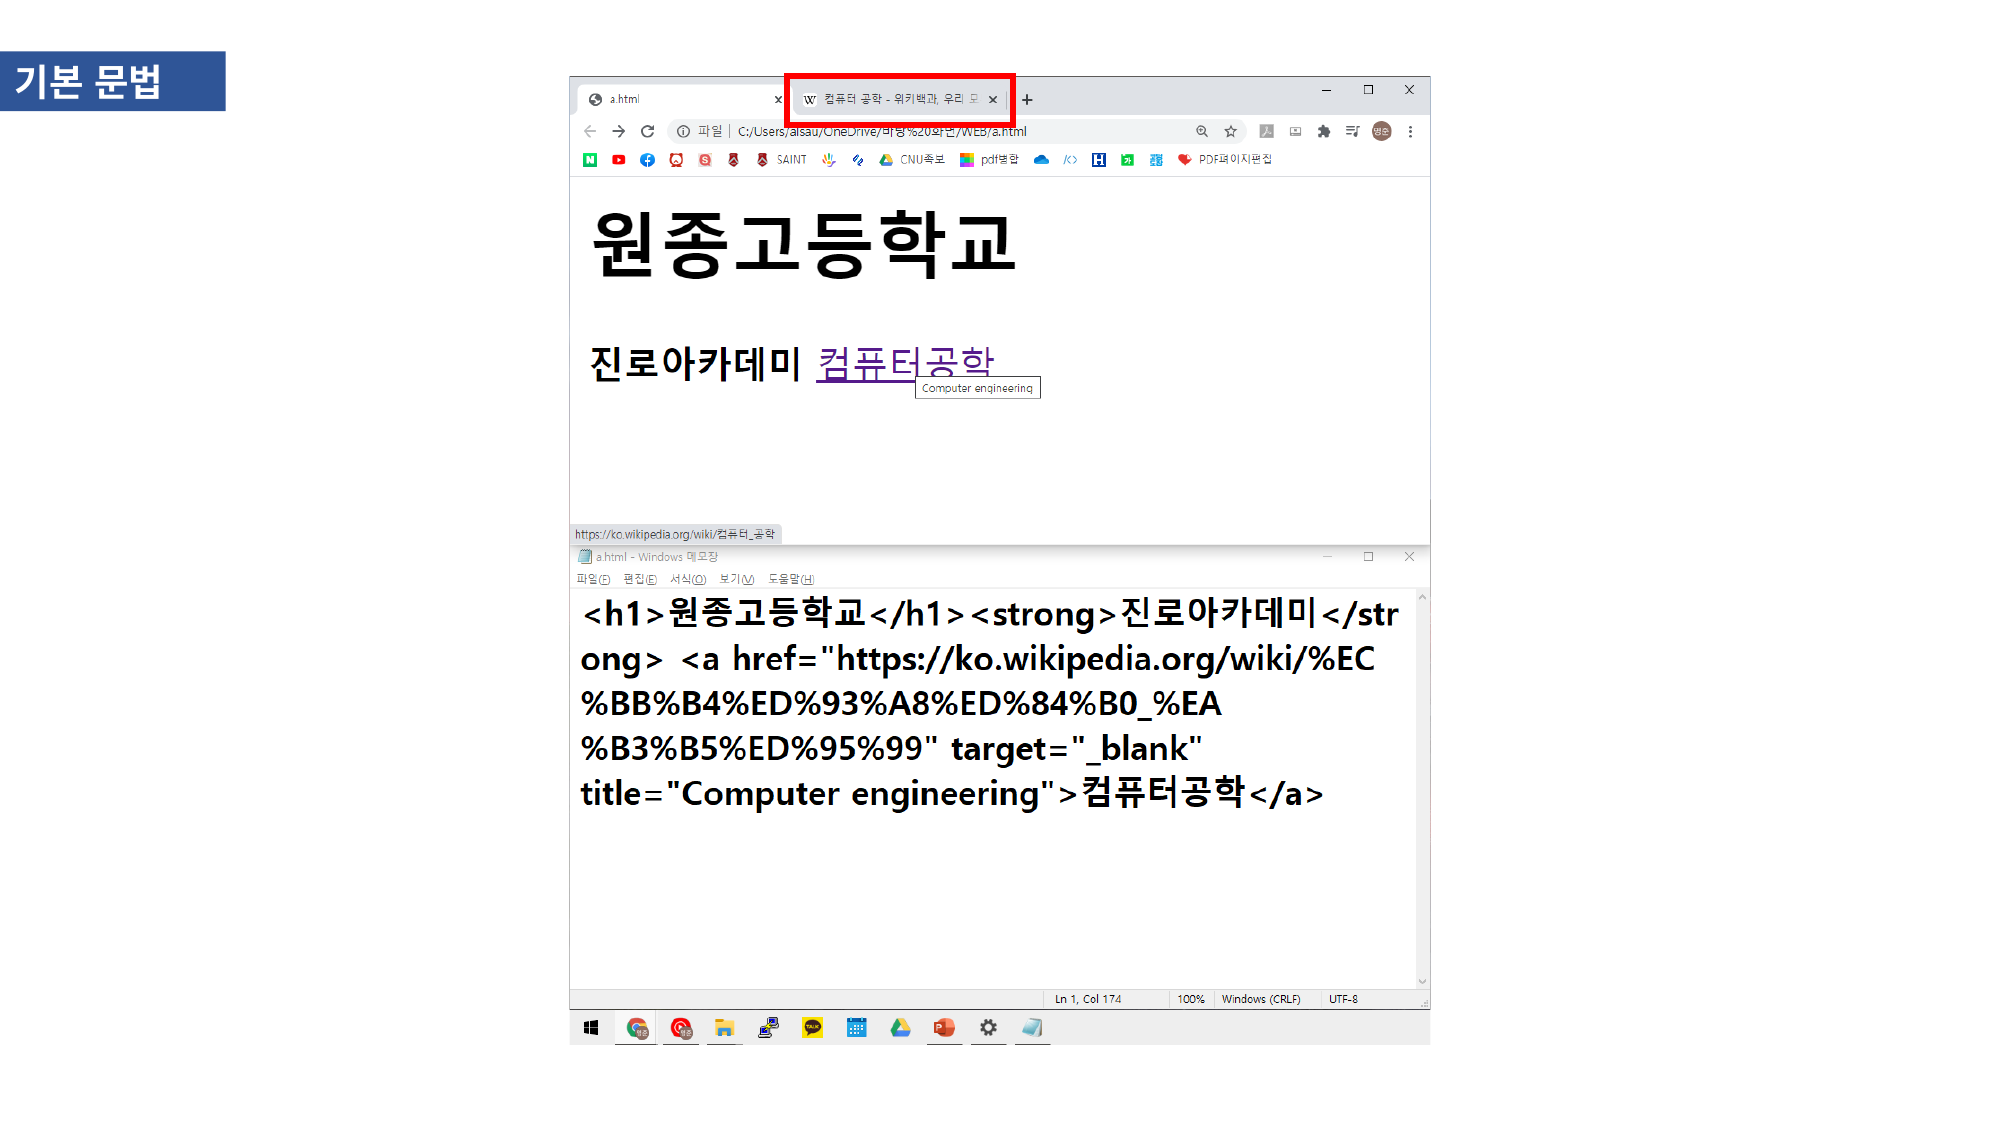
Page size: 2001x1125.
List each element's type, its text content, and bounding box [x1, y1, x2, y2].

picture [569, 76, 1431, 1045]
text_box 기본 문법 [0, 51, 226, 112]
